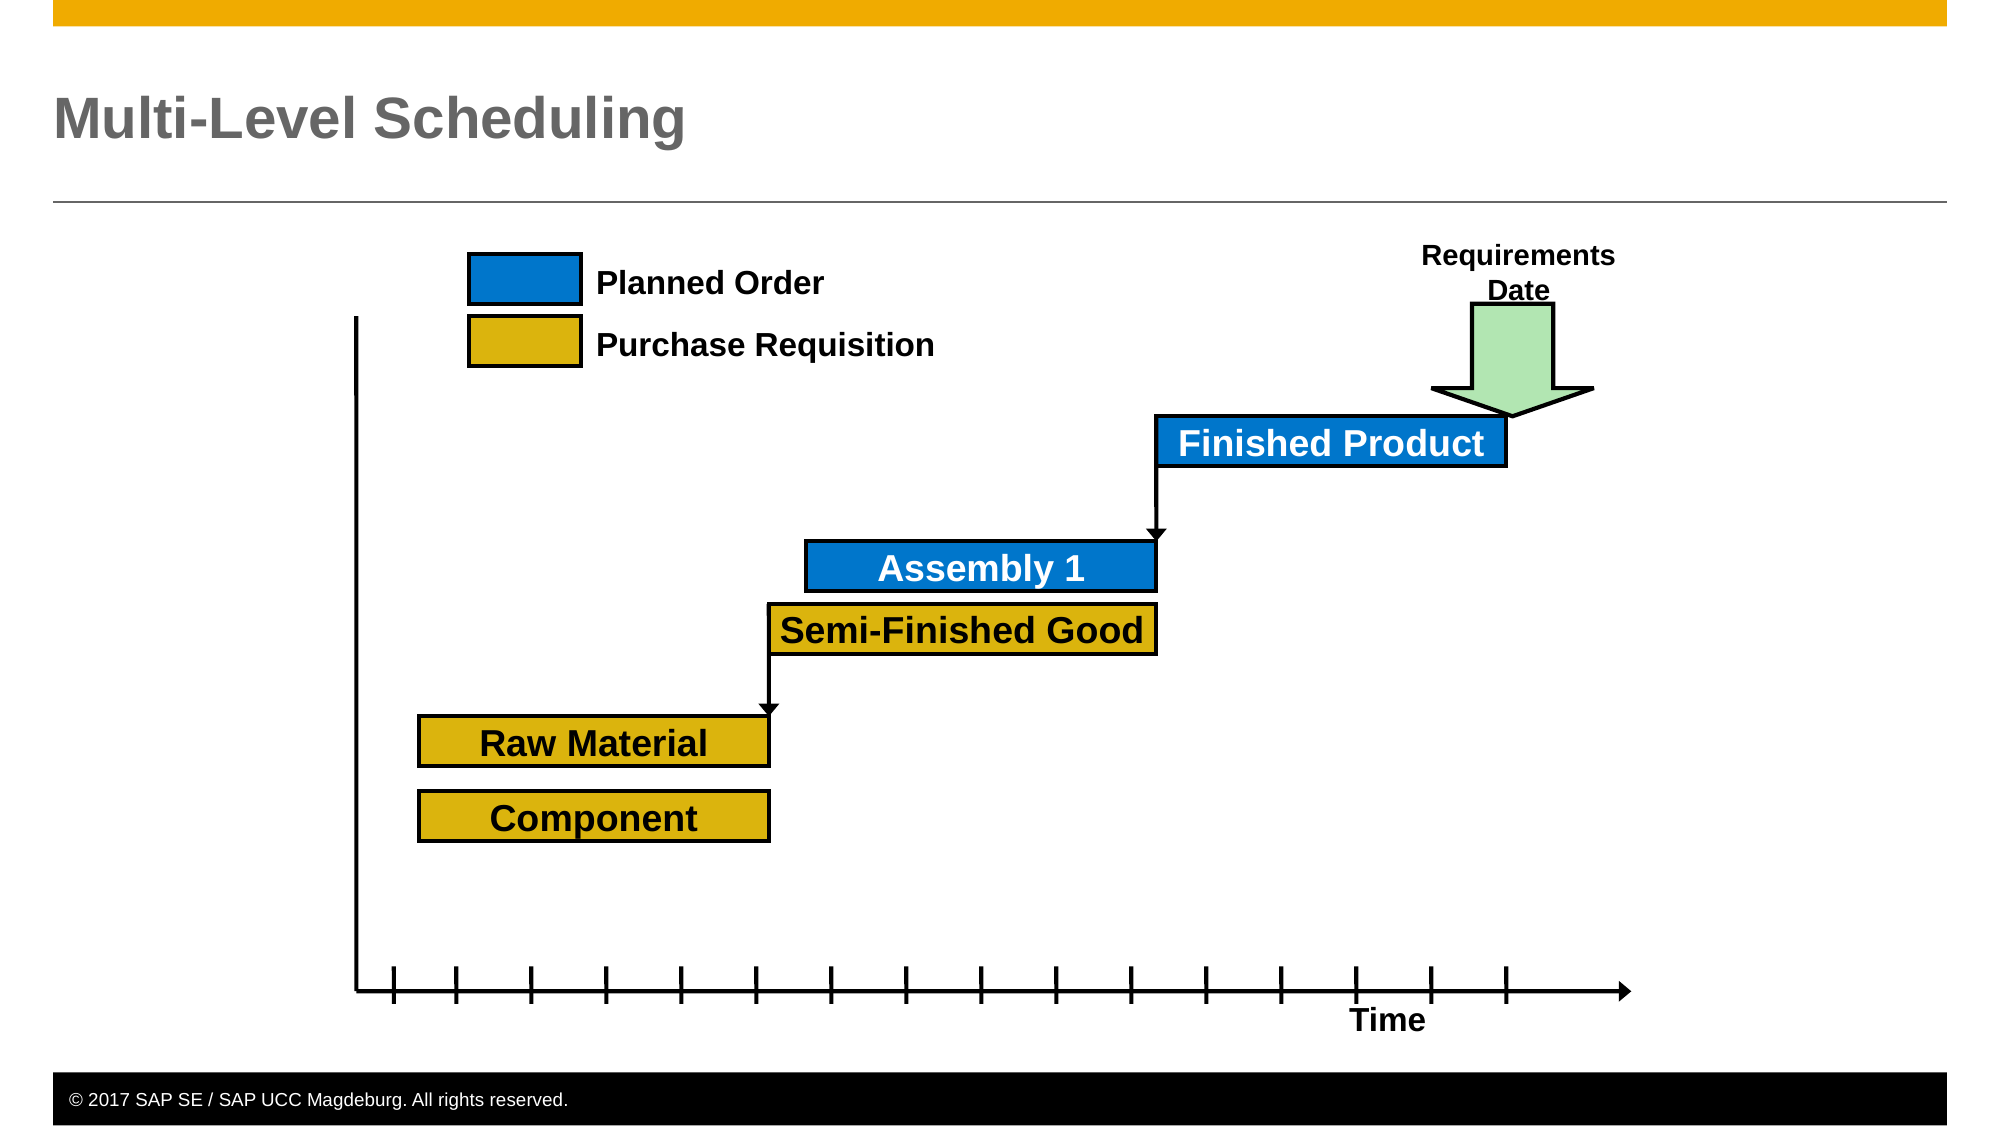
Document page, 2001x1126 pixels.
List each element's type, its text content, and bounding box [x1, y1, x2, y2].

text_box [355, 228, 1645, 1047]
title Multi-Level Scheduling [53, 53, 1947, 178]
